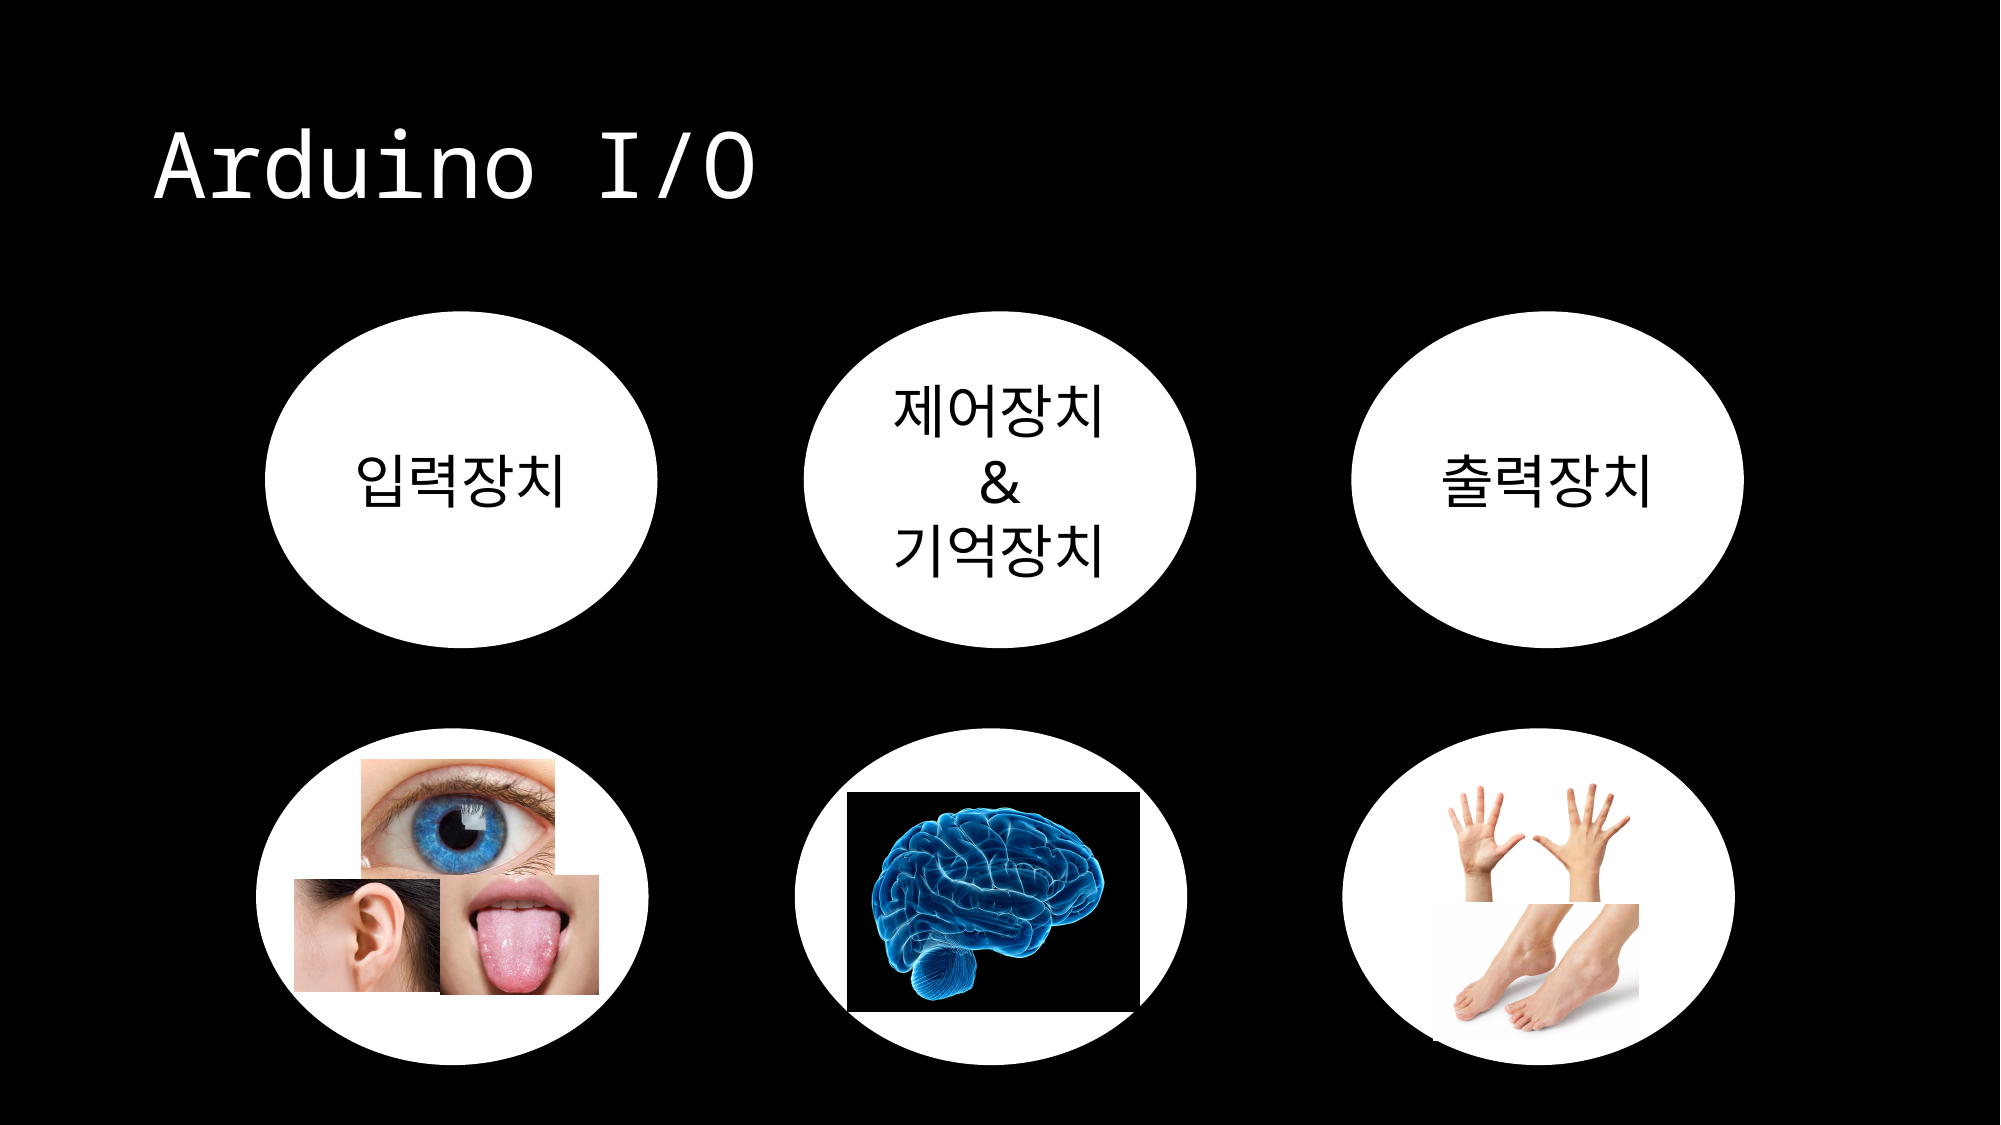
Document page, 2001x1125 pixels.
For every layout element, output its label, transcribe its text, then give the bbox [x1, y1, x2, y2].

text_box 제어장치 & 기억장치 [802, 309, 1198, 650]
text_box [793, 726, 1189, 1067]
text_box 출력장치 [1349, 309, 1746, 650]
text_box [1340, 726, 1737, 1067]
text_box [254, 726, 651, 1067]
picture [293, 758, 600, 995]
picture [1433, 903, 1640, 1042]
title Arduino I/O [137, 59, 1863, 278]
text_box 입력장치 [263, 309, 660, 650]
picture [1433, 758, 1640, 902]
picture [846, 791, 1141, 1013]
